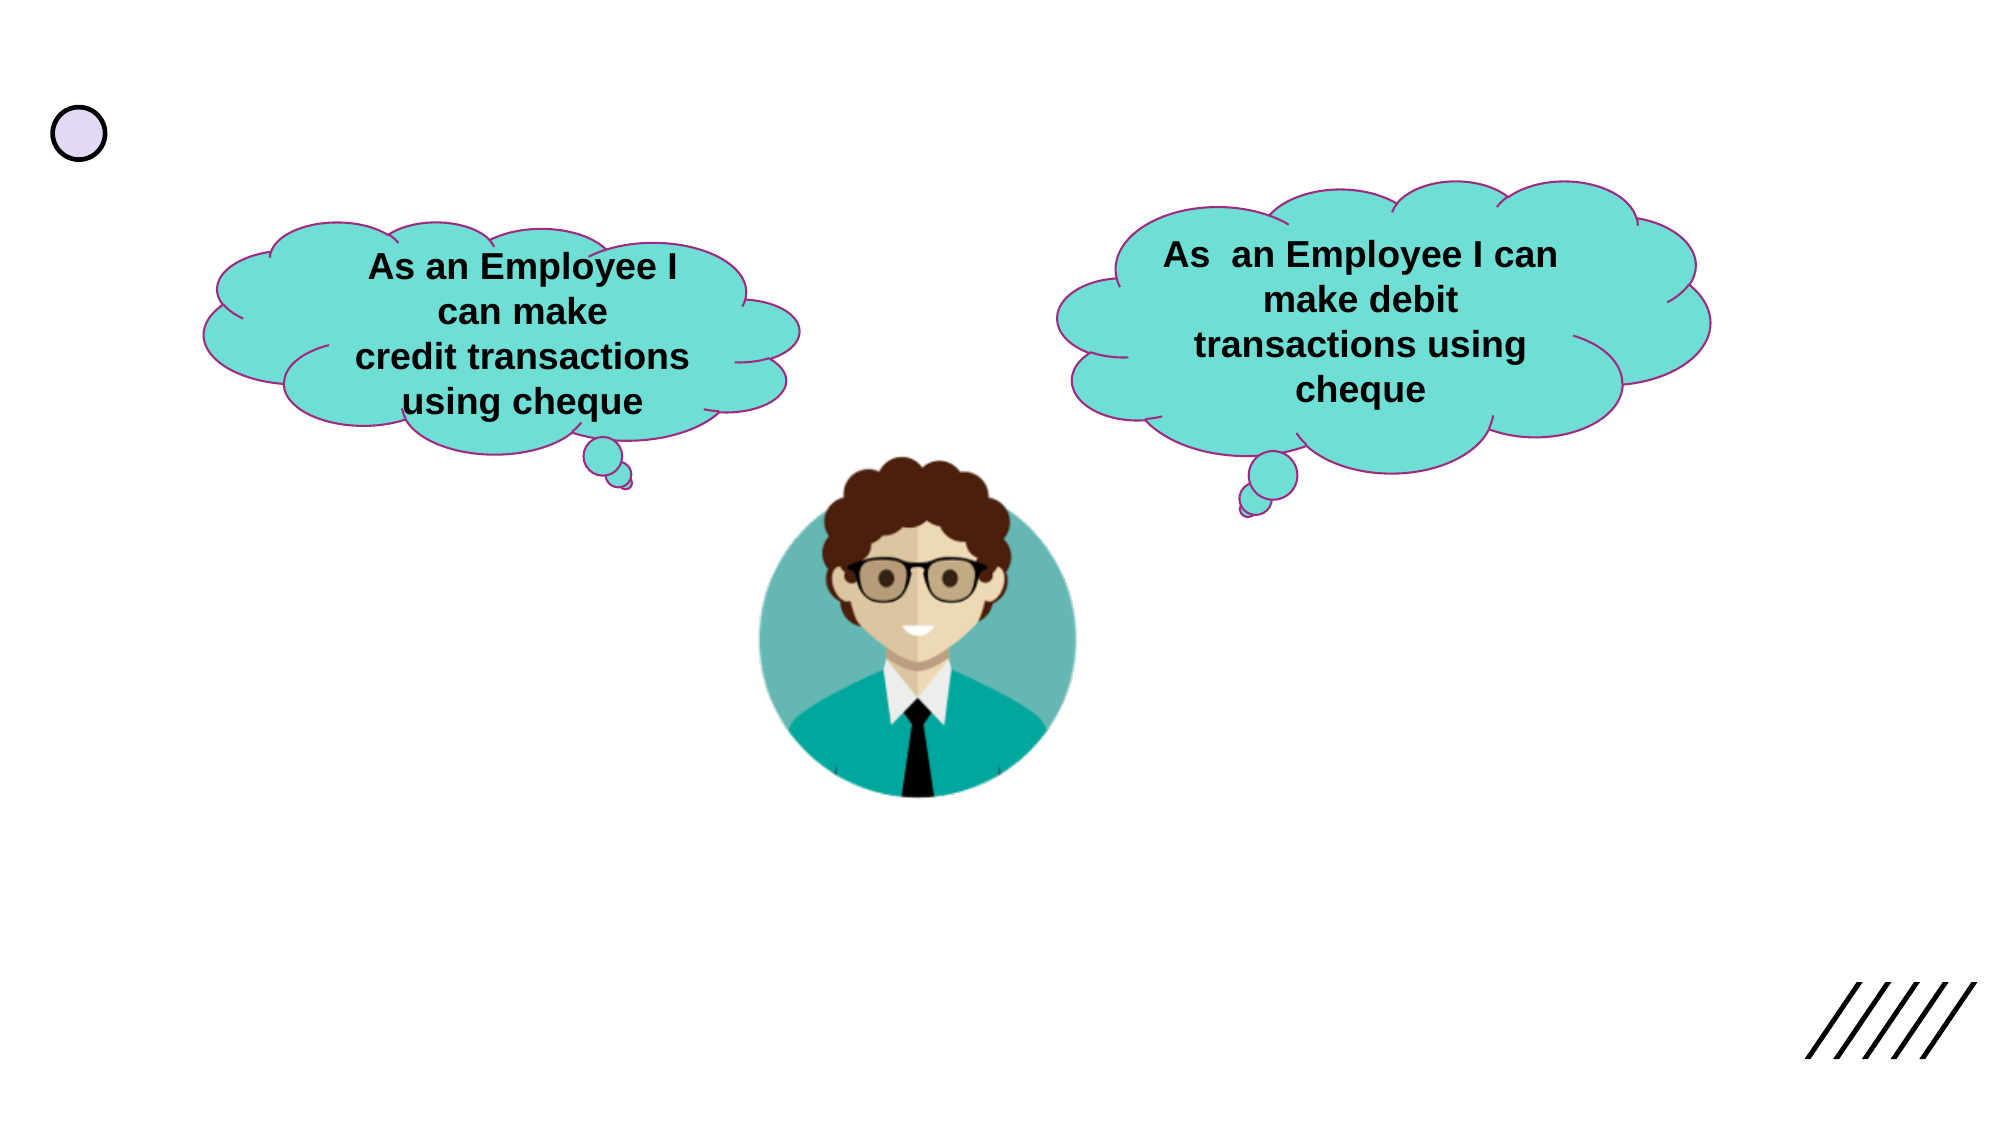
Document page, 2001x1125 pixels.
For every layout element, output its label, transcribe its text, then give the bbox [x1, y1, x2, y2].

text_box As an Employee I can make debit transactions using cheque [1055, 180, 1712, 519]
picture [730, 439, 1106, 815]
text_box As an Employee I can make credit transactions using cheque [202, 221, 801, 491]
